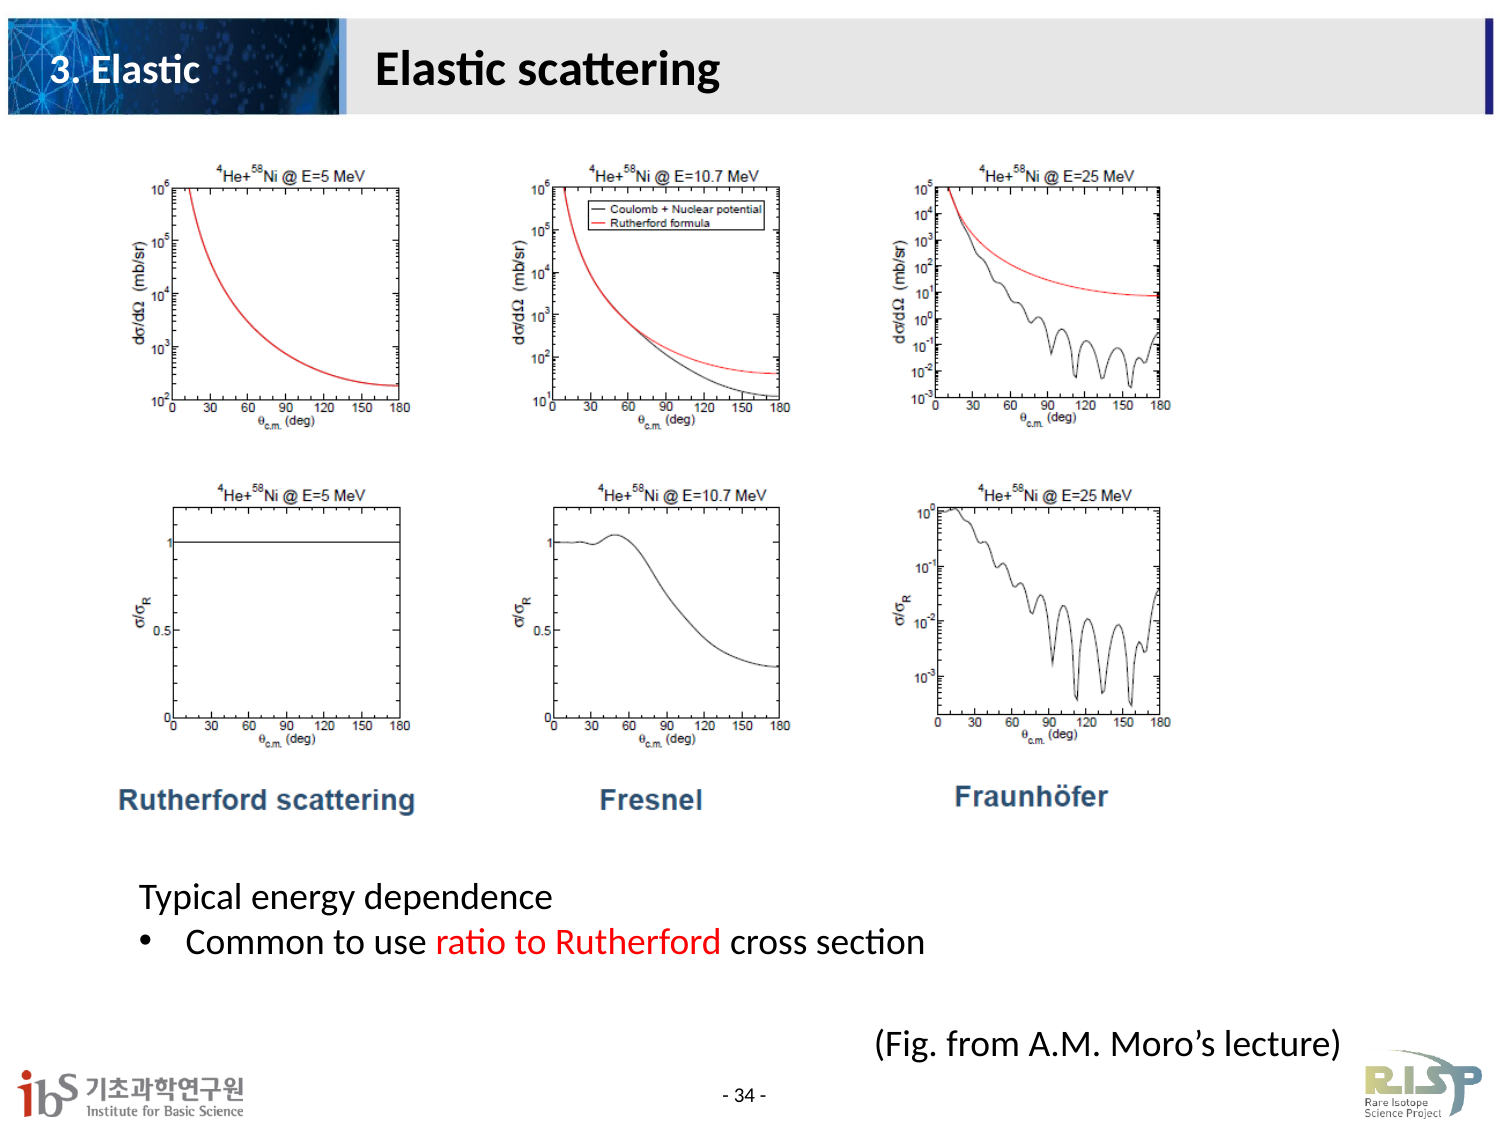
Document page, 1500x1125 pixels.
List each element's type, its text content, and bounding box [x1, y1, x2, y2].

text_box (Fig. from A.M. Moro’s lecture) [859, 1011, 1358, 1072]
picture [1364, 1049, 1482, 1119]
text_box Typical energy dependence Common to use ratio to Rutherford cross section [123, 864, 1034, 969]
picture [100, 153, 1195, 832]
picture [2, 10, 1500, 130]
picture [17, 1070, 243, 1117]
